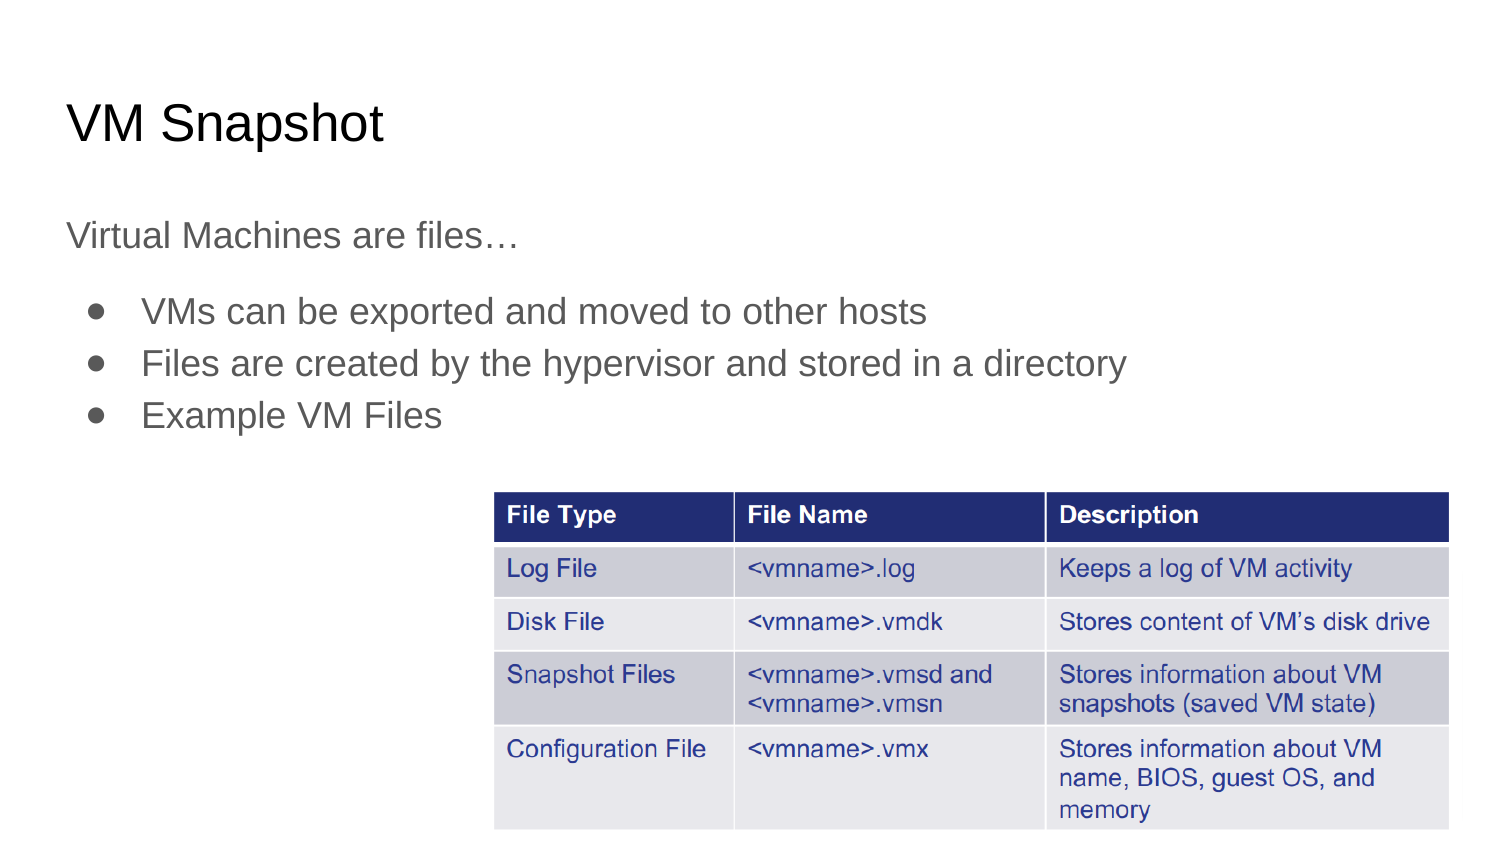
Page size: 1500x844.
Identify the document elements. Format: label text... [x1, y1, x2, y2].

title VM Snapshot [51, 72, 1449, 167]
picture [484, 484, 1463, 835]
list Virtual Machines are files… VMs can be exported and moved to other hosts Files are created by the hypervisor and stored in a directory Example VM Files [51, 189, 1449, 750]
